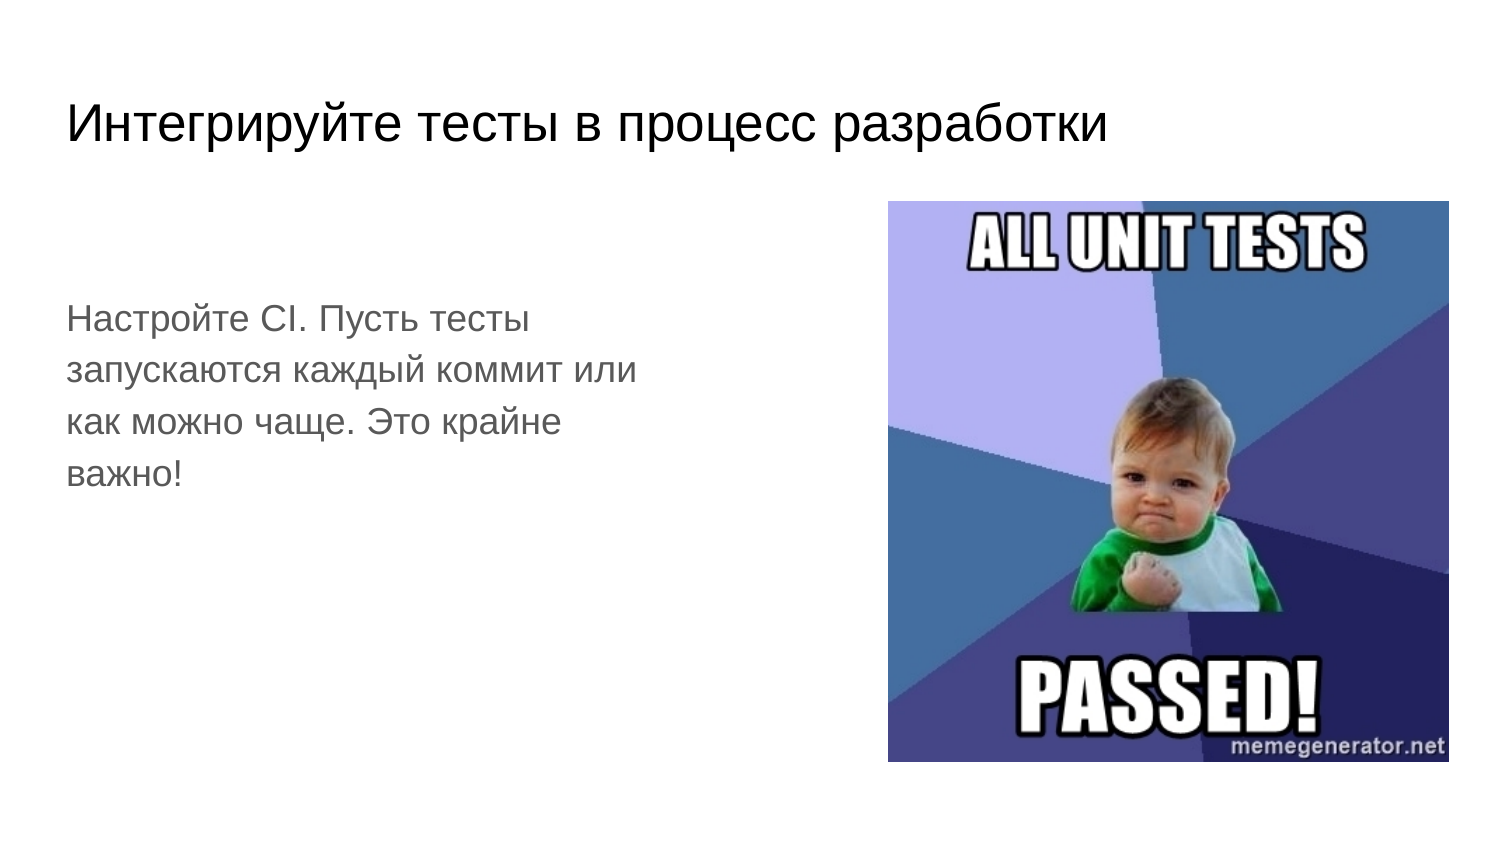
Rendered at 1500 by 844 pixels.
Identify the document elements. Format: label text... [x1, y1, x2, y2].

picture [888, 200, 1450, 762]
text_box Настройте CI. Пусть тесты запускаются каждый коммит или как можно чаще. Это крайне важно! [51, 271, 691, 569]
title Интегрируйте тесты в процесс разработки [51, 72, 1449, 167]
